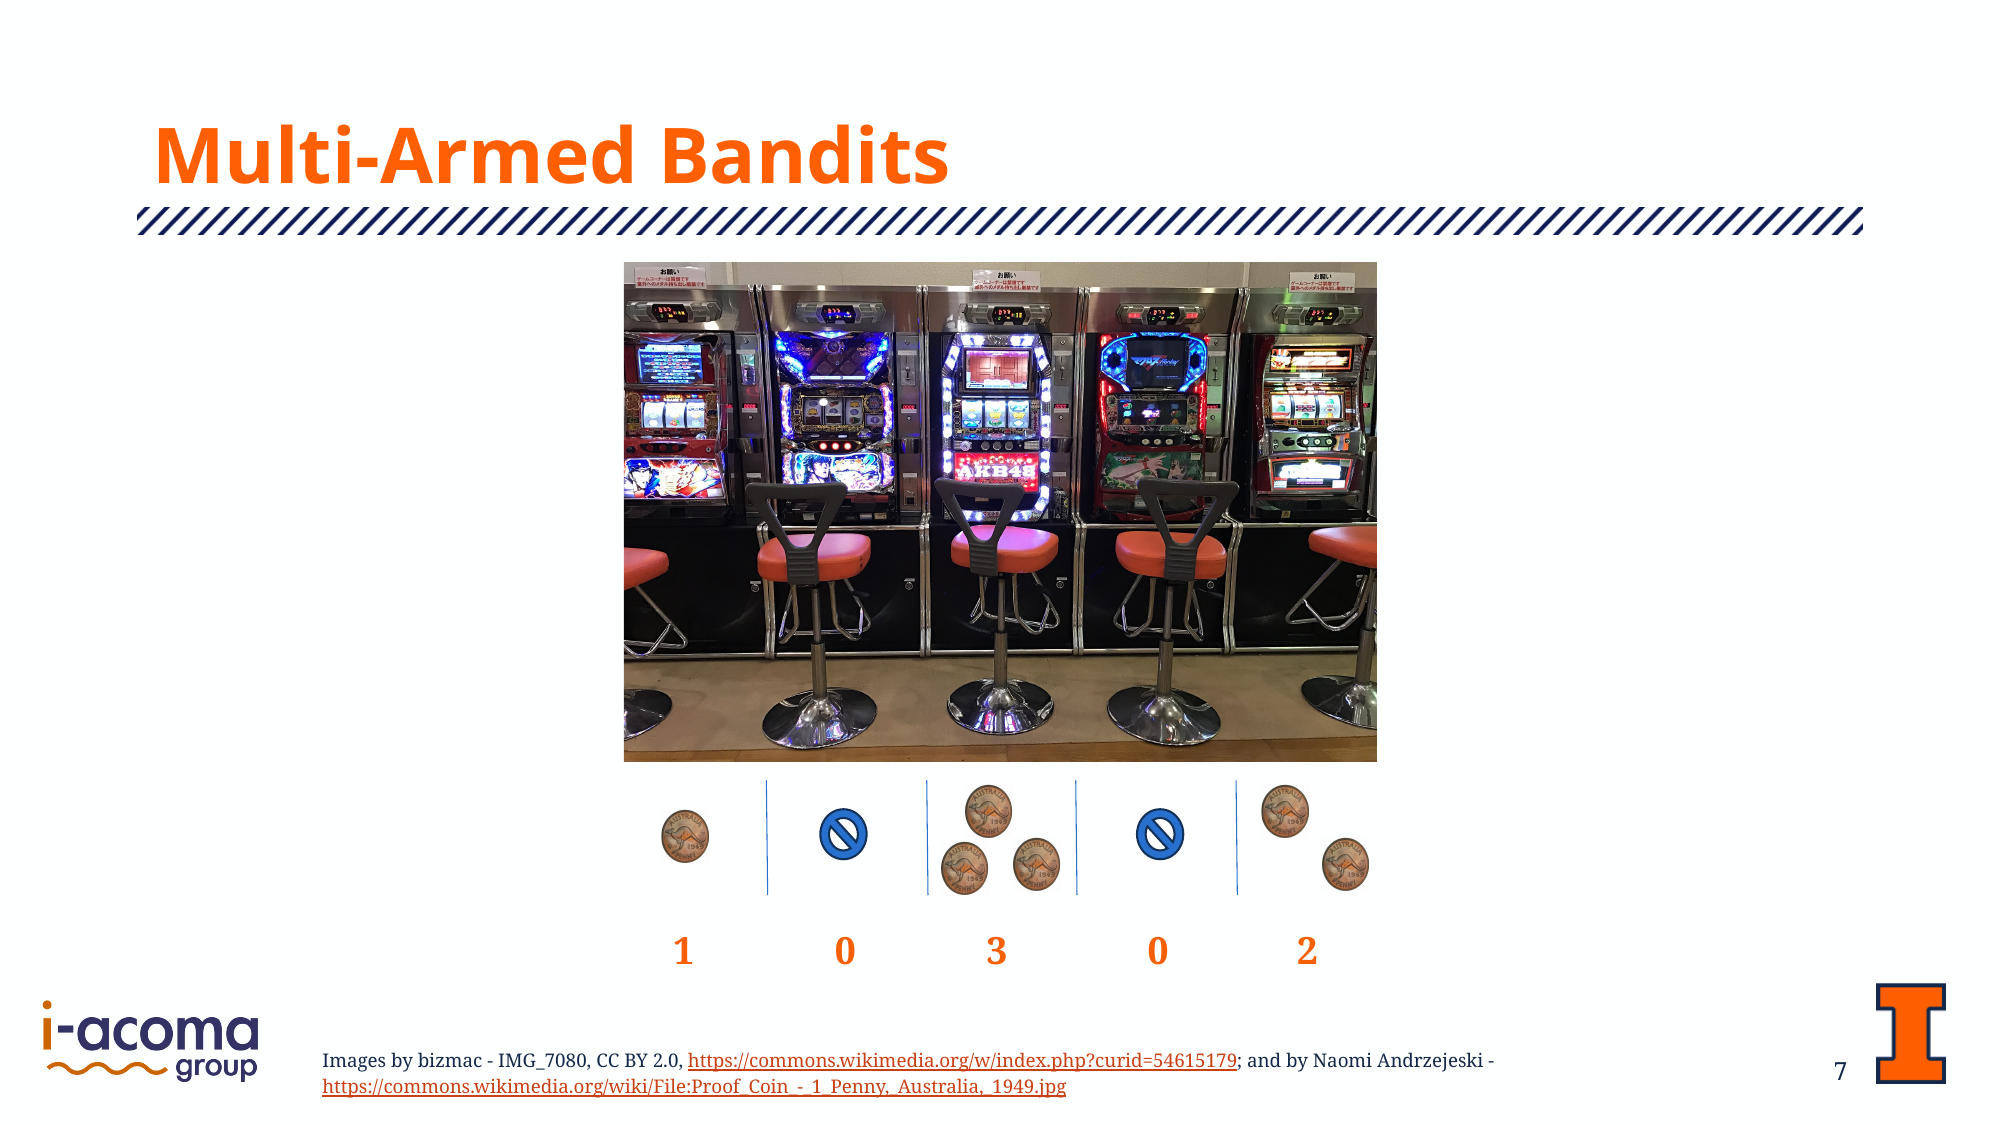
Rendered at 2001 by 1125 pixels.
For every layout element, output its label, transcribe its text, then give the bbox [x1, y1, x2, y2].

picture [137, 208, 1863, 235]
title Multi-Armed Bandits [137, 109, 1863, 208]
slide_number 7 [1692, 1042, 1863, 1103]
text_box [819, 808, 868, 861]
text_box 3 [971, 919, 1027, 980]
picture [1321, 837, 1370, 892]
text_box 0 [820, 919, 875, 980]
text_box 0 [1132, 919, 1188, 980]
picture [1876, 983, 1946, 1084]
text_box [1135, 808, 1185, 861]
text_box Images by bizmac - IMG_7080, CC BY 2.0, https://commons.wikimedia.org/w/index.php?curid=54615179; and by Naomi Andrzejeski - https://commons.wikimedia.org/wiki/File:Proof_Coin_-_1_Penny,_Australia,_1949.jpg [307, 1041, 1692, 1108]
picture [1261, 784, 1309, 839]
text_box 2 [1282, 919, 1337, 980]
picture [661, 809, 709, 864]
picture [940, 841, 989, 896]
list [623, 262, 1378, 763]
picture [39, 983, 261, 1084]
picture [964, 784, 1061, 892]
text_box 1 [658, 919, 713, 980]
